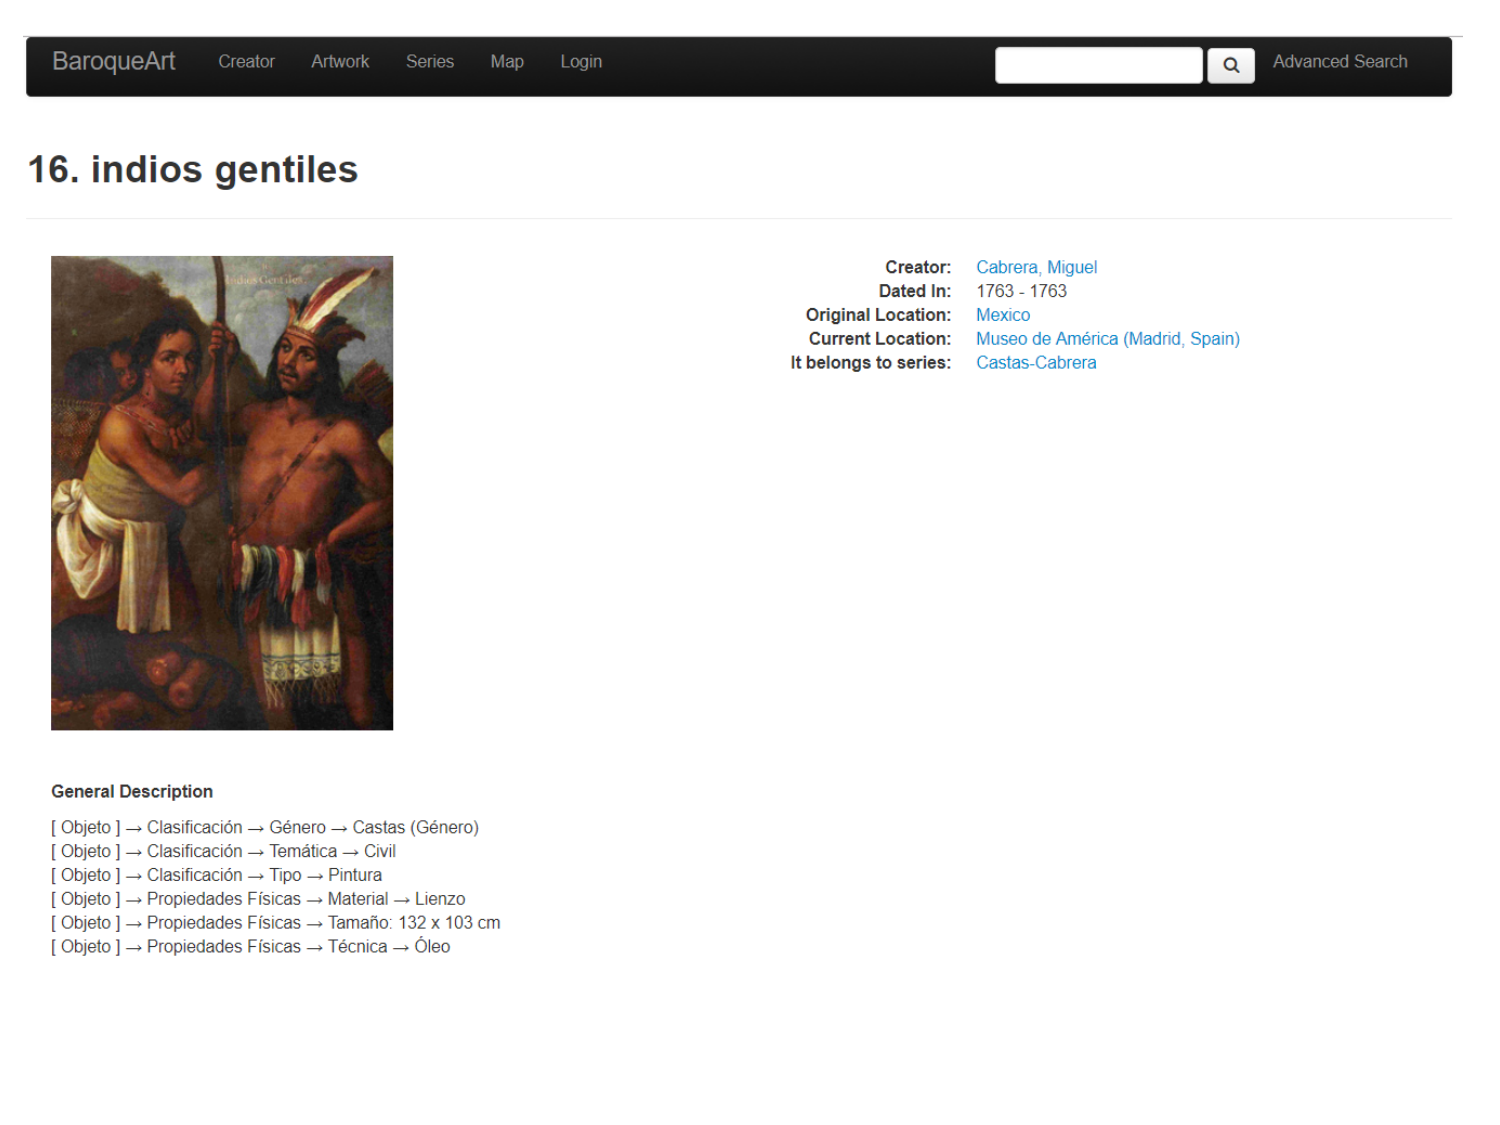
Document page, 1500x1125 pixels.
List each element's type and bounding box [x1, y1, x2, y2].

list [23, 34, 1464, 985]
